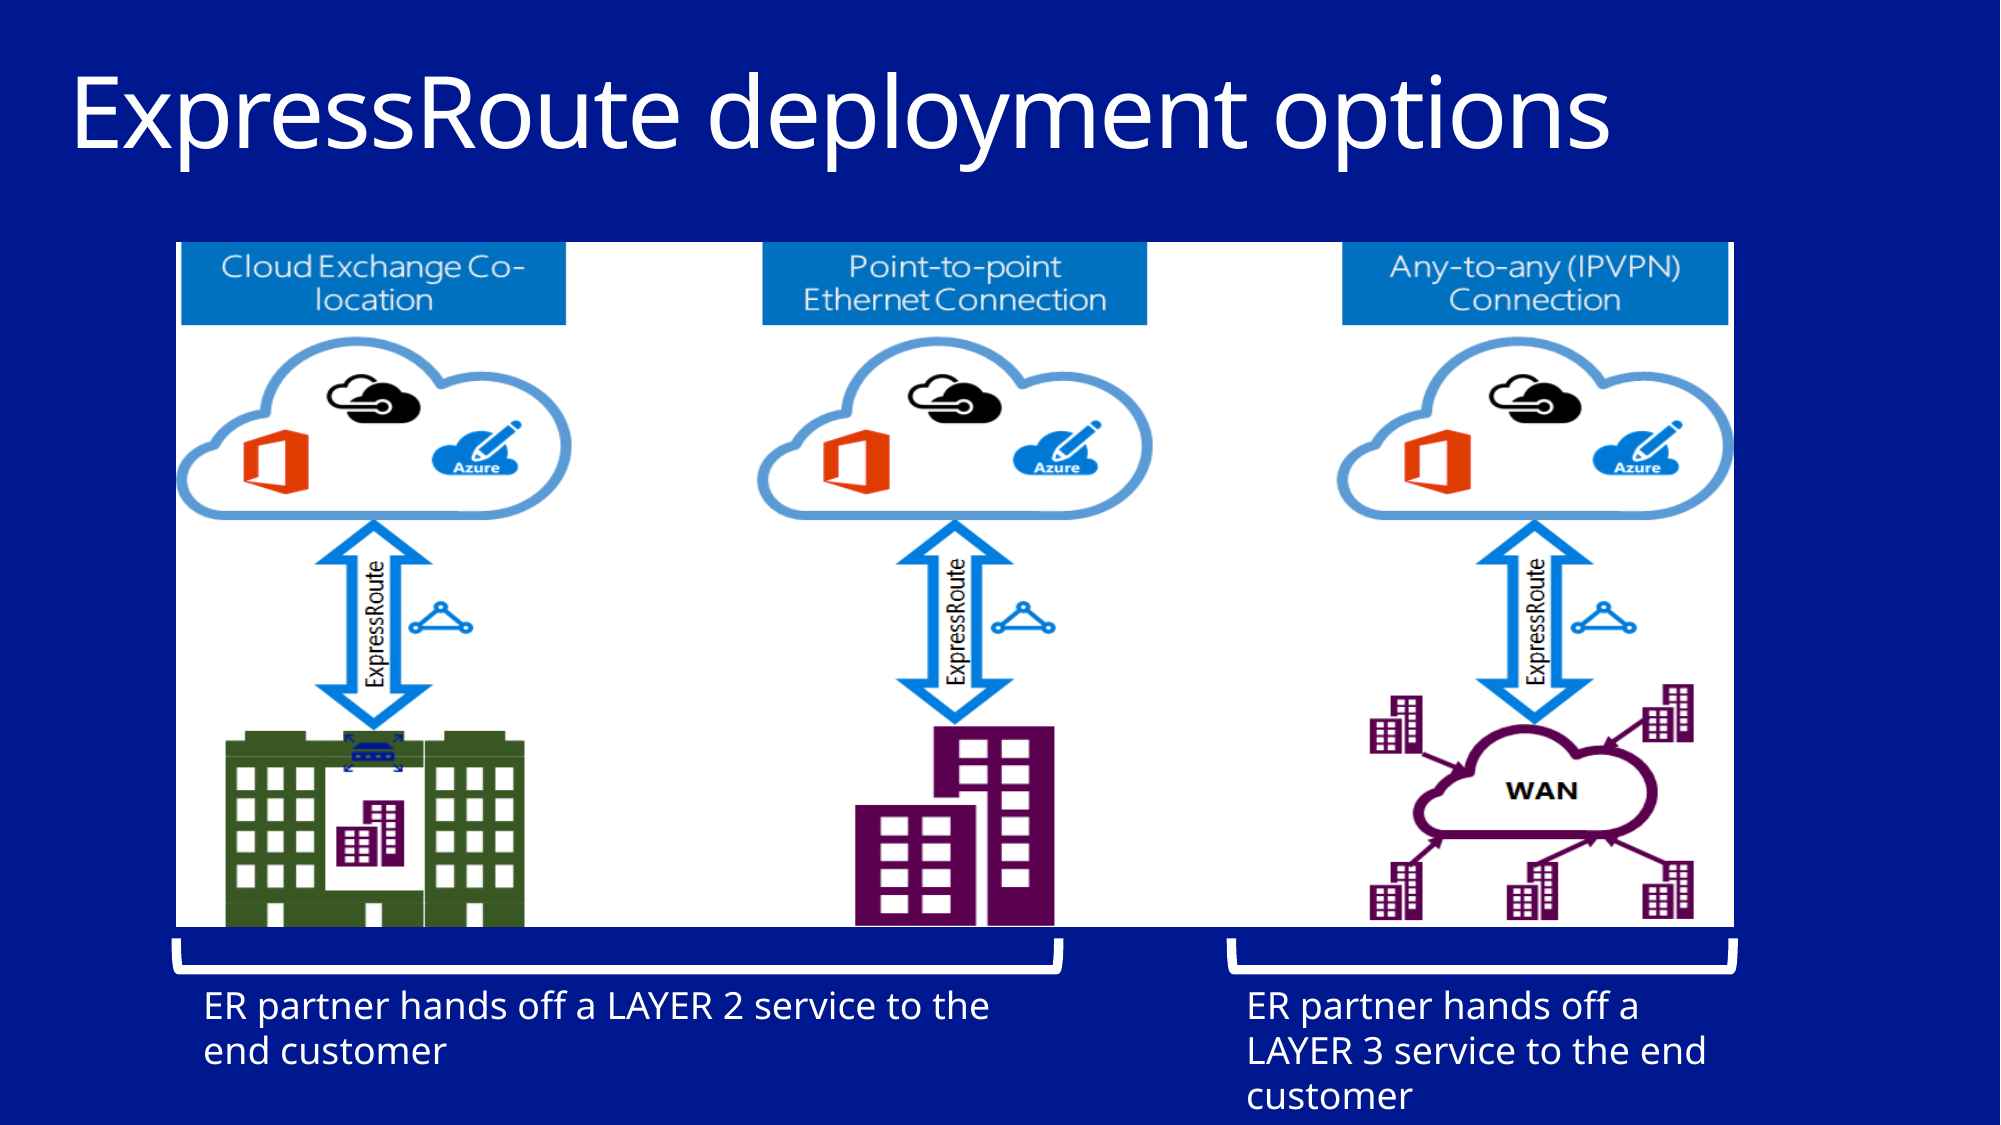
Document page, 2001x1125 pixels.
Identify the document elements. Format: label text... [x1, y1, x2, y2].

text_box ER partner hands off a LAYER 3 service to the end customer [1231, 974, 1756, 1125]
text_box [1230, 938, 1734, 971]
text_box [175, 938, 1060, 971]
title ExpressRoute deployment options [44, 47, 1957, 196]
text_box ER partner hands off a LAYER 2 service to the end customer [188, 974, 1059, 1080]
picture [175, 242, 1734, 927]
